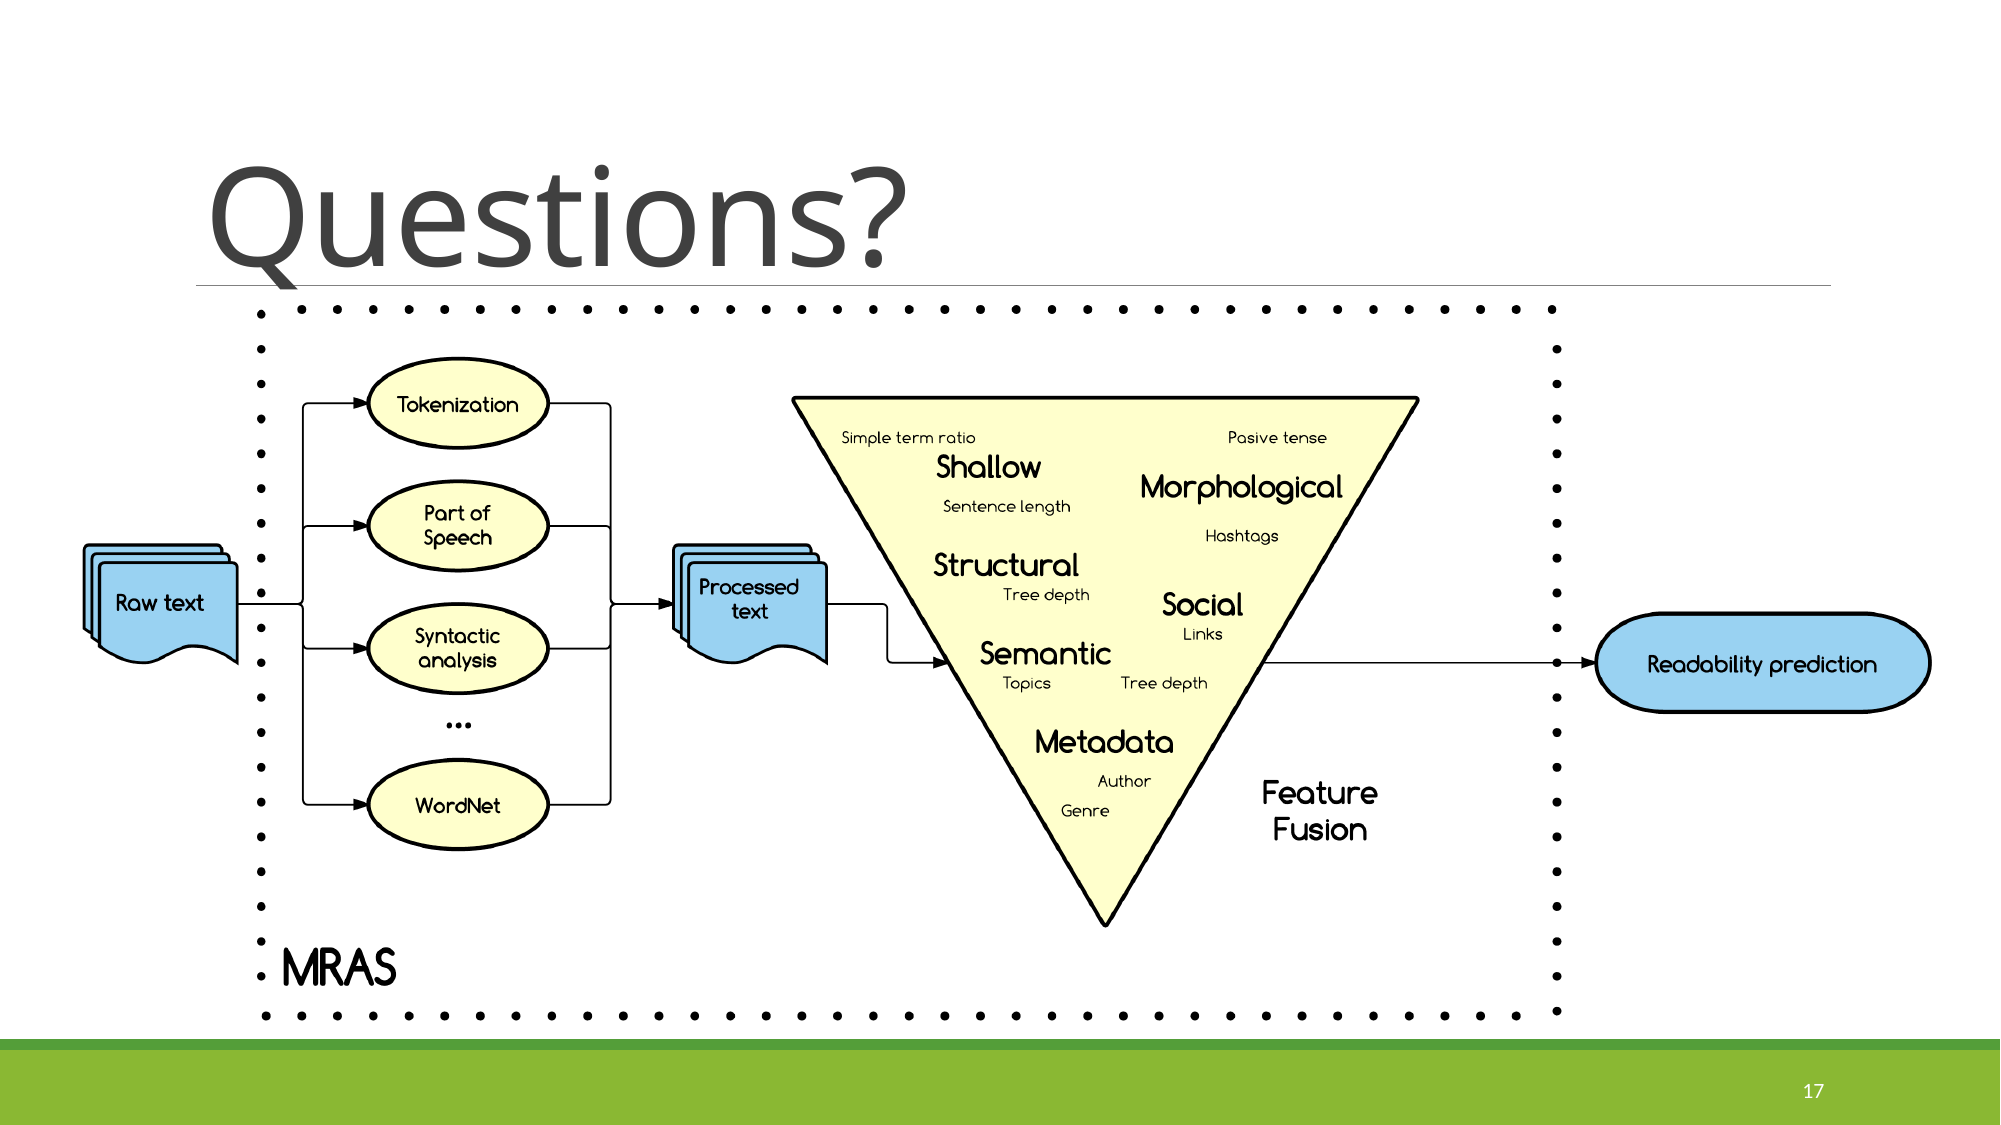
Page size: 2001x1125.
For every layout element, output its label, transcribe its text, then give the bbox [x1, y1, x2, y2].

picture [45, 265, 1969, 1061]
slide_number 17 [1624, 1070, 1840, 1120]
title Questions? [189, 64, 1840, 263]
